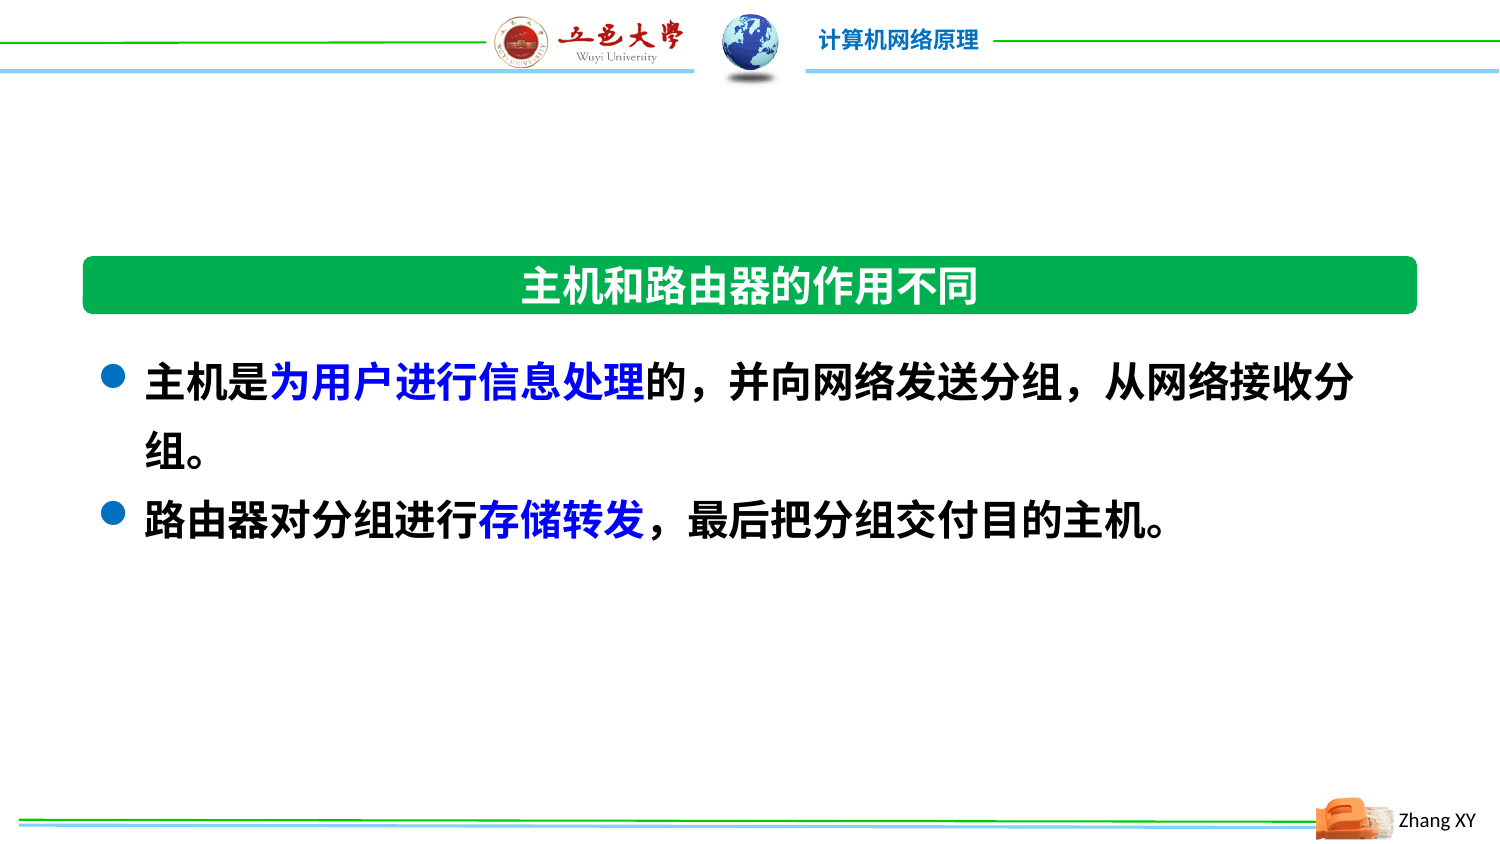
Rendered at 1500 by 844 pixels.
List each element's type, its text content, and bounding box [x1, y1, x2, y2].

text_box 主机是为用户进行信息处理的，并向网络发送分组，从网络接收分组。 路由器对分组进行存储转发，最后把分组交付目的主机。 [82, 329, 1418, 551]
picture [720, 12, 780, 88]
text_box [995, 256, 1418, 315]
picture [494, 15, 697, 69]
text_box [82, 256, 505, 315]
picture [1316, 796, 1394, 840]
text_box 主机和路由器的作用不同 [505, 252, 995, 317]
